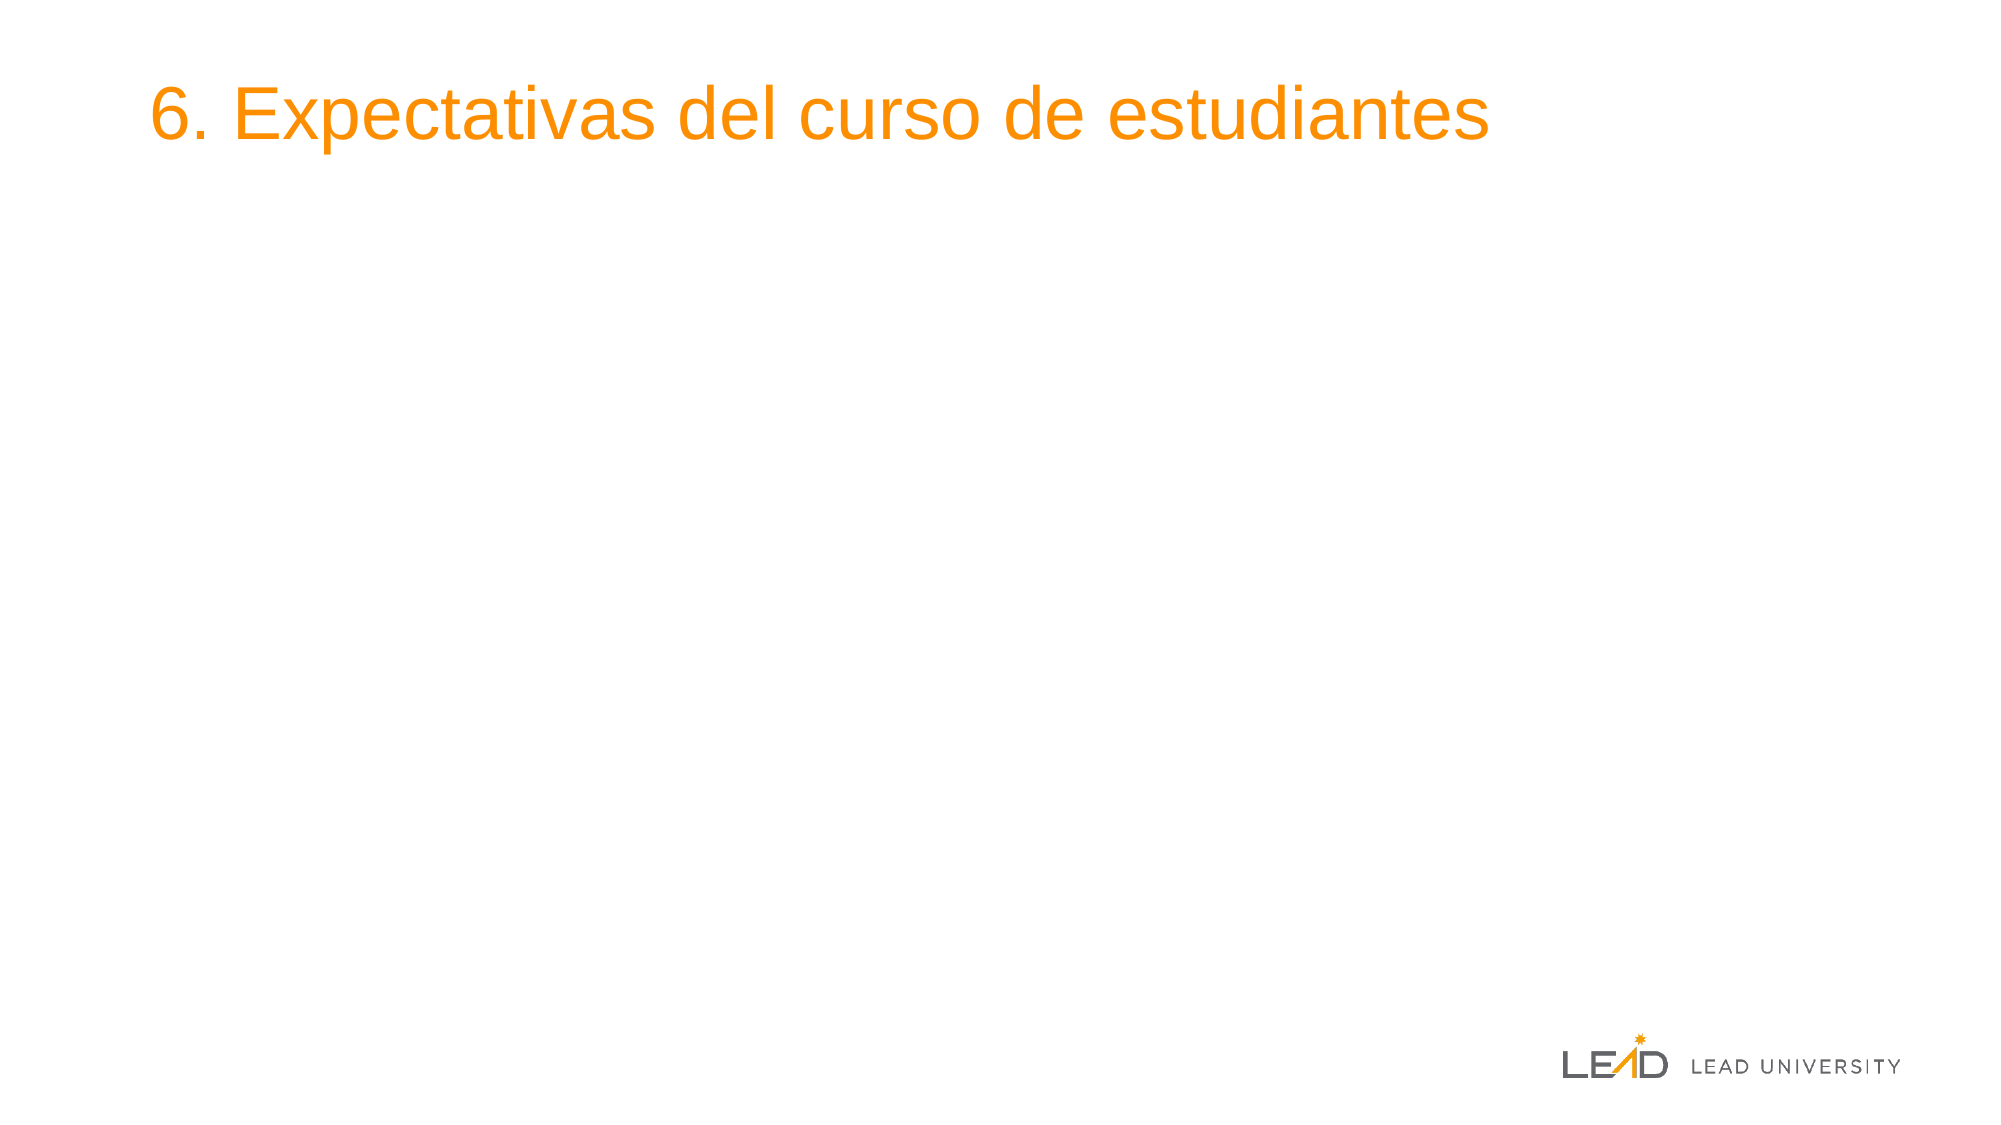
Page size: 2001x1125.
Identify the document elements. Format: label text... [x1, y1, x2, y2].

title 6. Expectativas del curso de estudiantes [136, 59, 1863, 171]
picture [1563, 1033, 1900, 1078]
